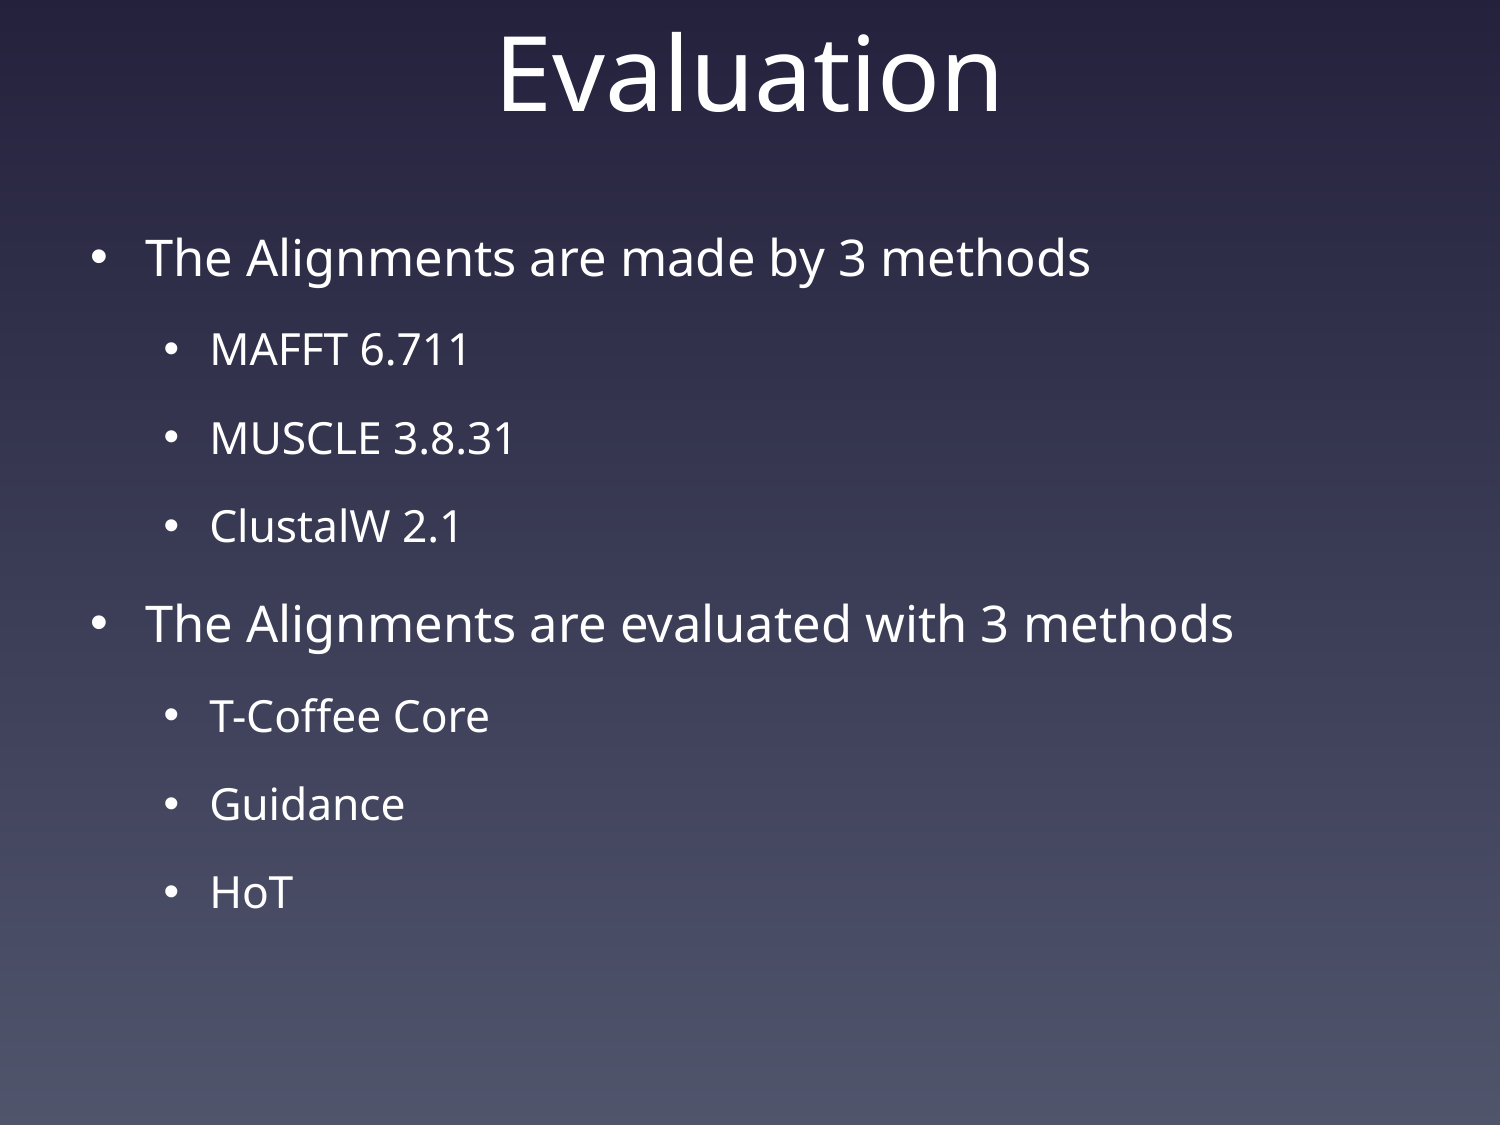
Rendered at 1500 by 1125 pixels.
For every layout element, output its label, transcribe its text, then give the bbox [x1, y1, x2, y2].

title Evaluation [75, 0, 1425, 187]
list The Alignments are made by 3 methods MAFFT 6.711 MUSCLE 3.8.31 ClustalW 2.1 The Alignments are evaluated with 3 methods T-Coffee Core Guidance HoT [75, 187, 1425, 930]
